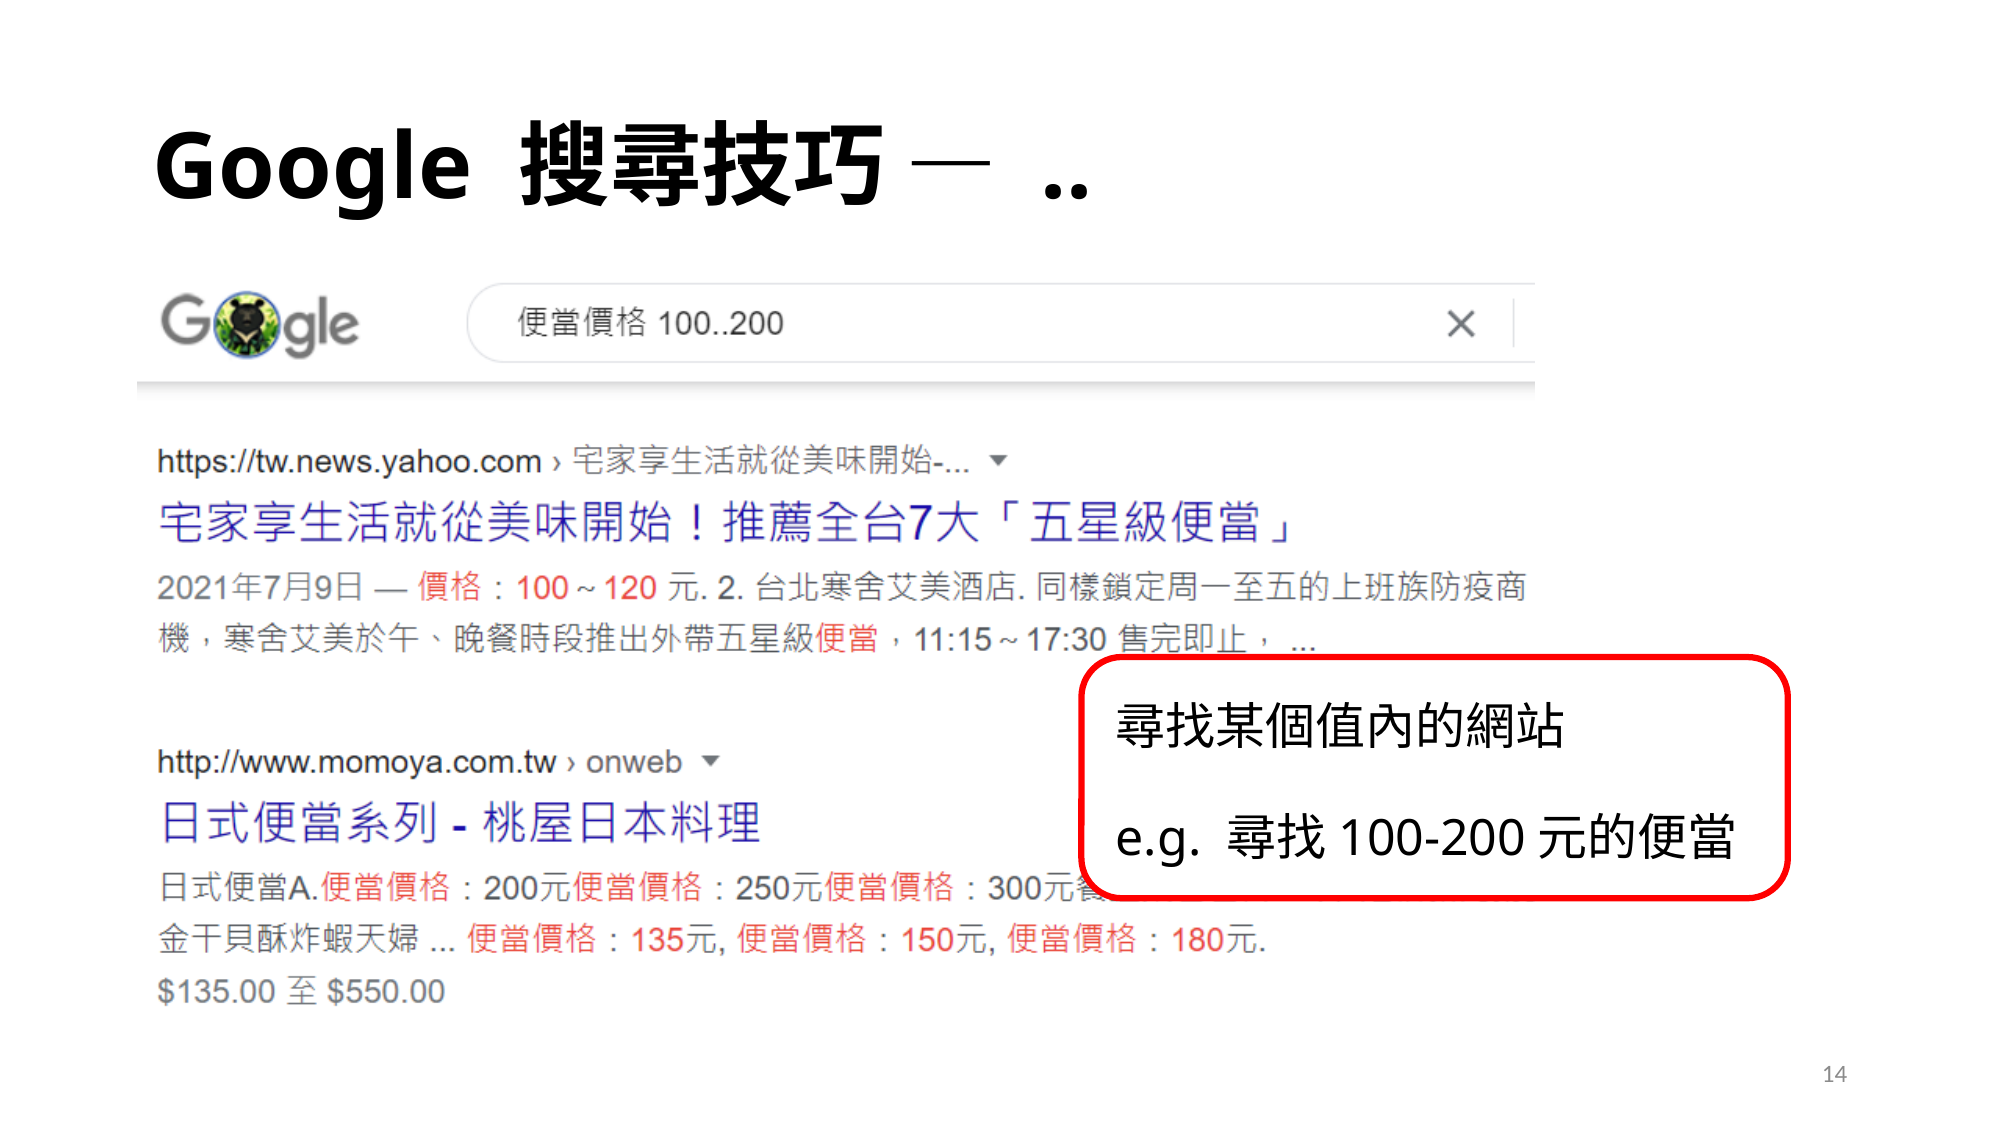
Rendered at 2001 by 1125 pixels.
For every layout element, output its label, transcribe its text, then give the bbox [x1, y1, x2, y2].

slide_number 14 [1412, 1042, 1863, 1103]
title Google 搜尋技巧 — .. [137, 59, 1863, 278]
list 尋找某個值內的網站 e.g. 尋找100-200元的便當 [1535, 657, 2000, 1013]
picture [137, 277, 1535, 1050]
